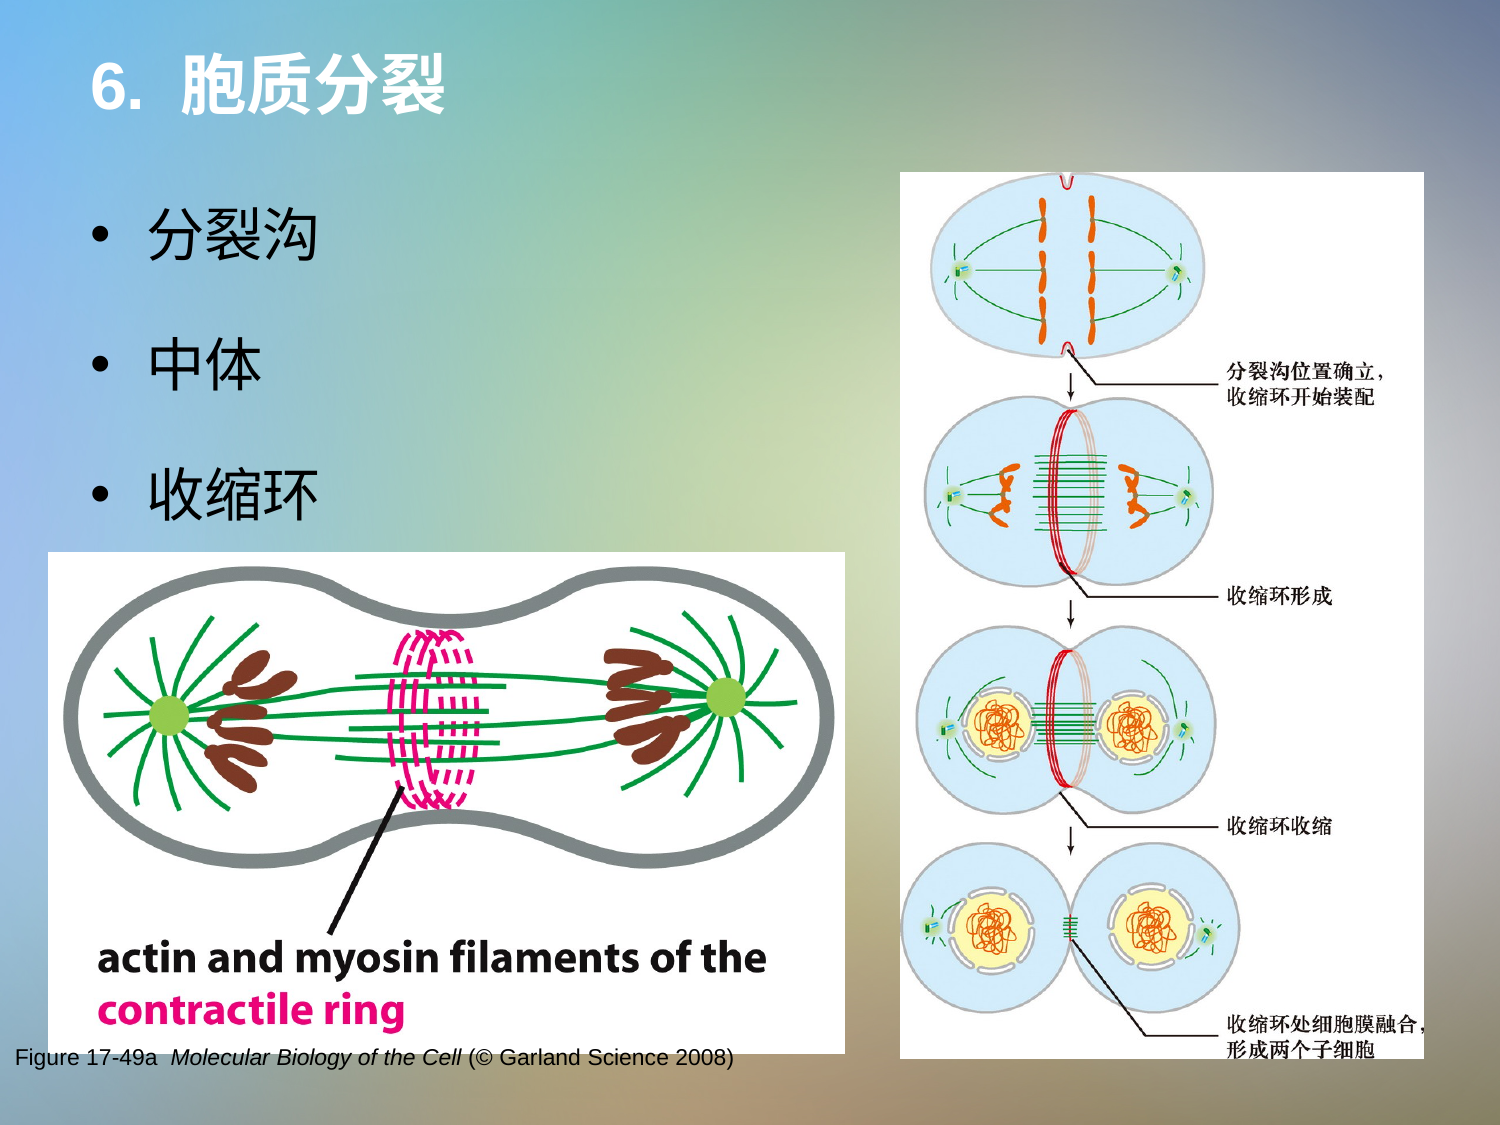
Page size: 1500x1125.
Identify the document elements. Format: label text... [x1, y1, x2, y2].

title 6. 胞质分裂 [75, 23, 1425, 143]
text_box Figure 17-49a Molecular Biology of the Cell (© Garland Science 2008) [0, 1034, 1488, 1078]
list 分裂沟 中体 收缩环 [75, 155, 786, 550]
picture [0, 0, 1500, 1125]
